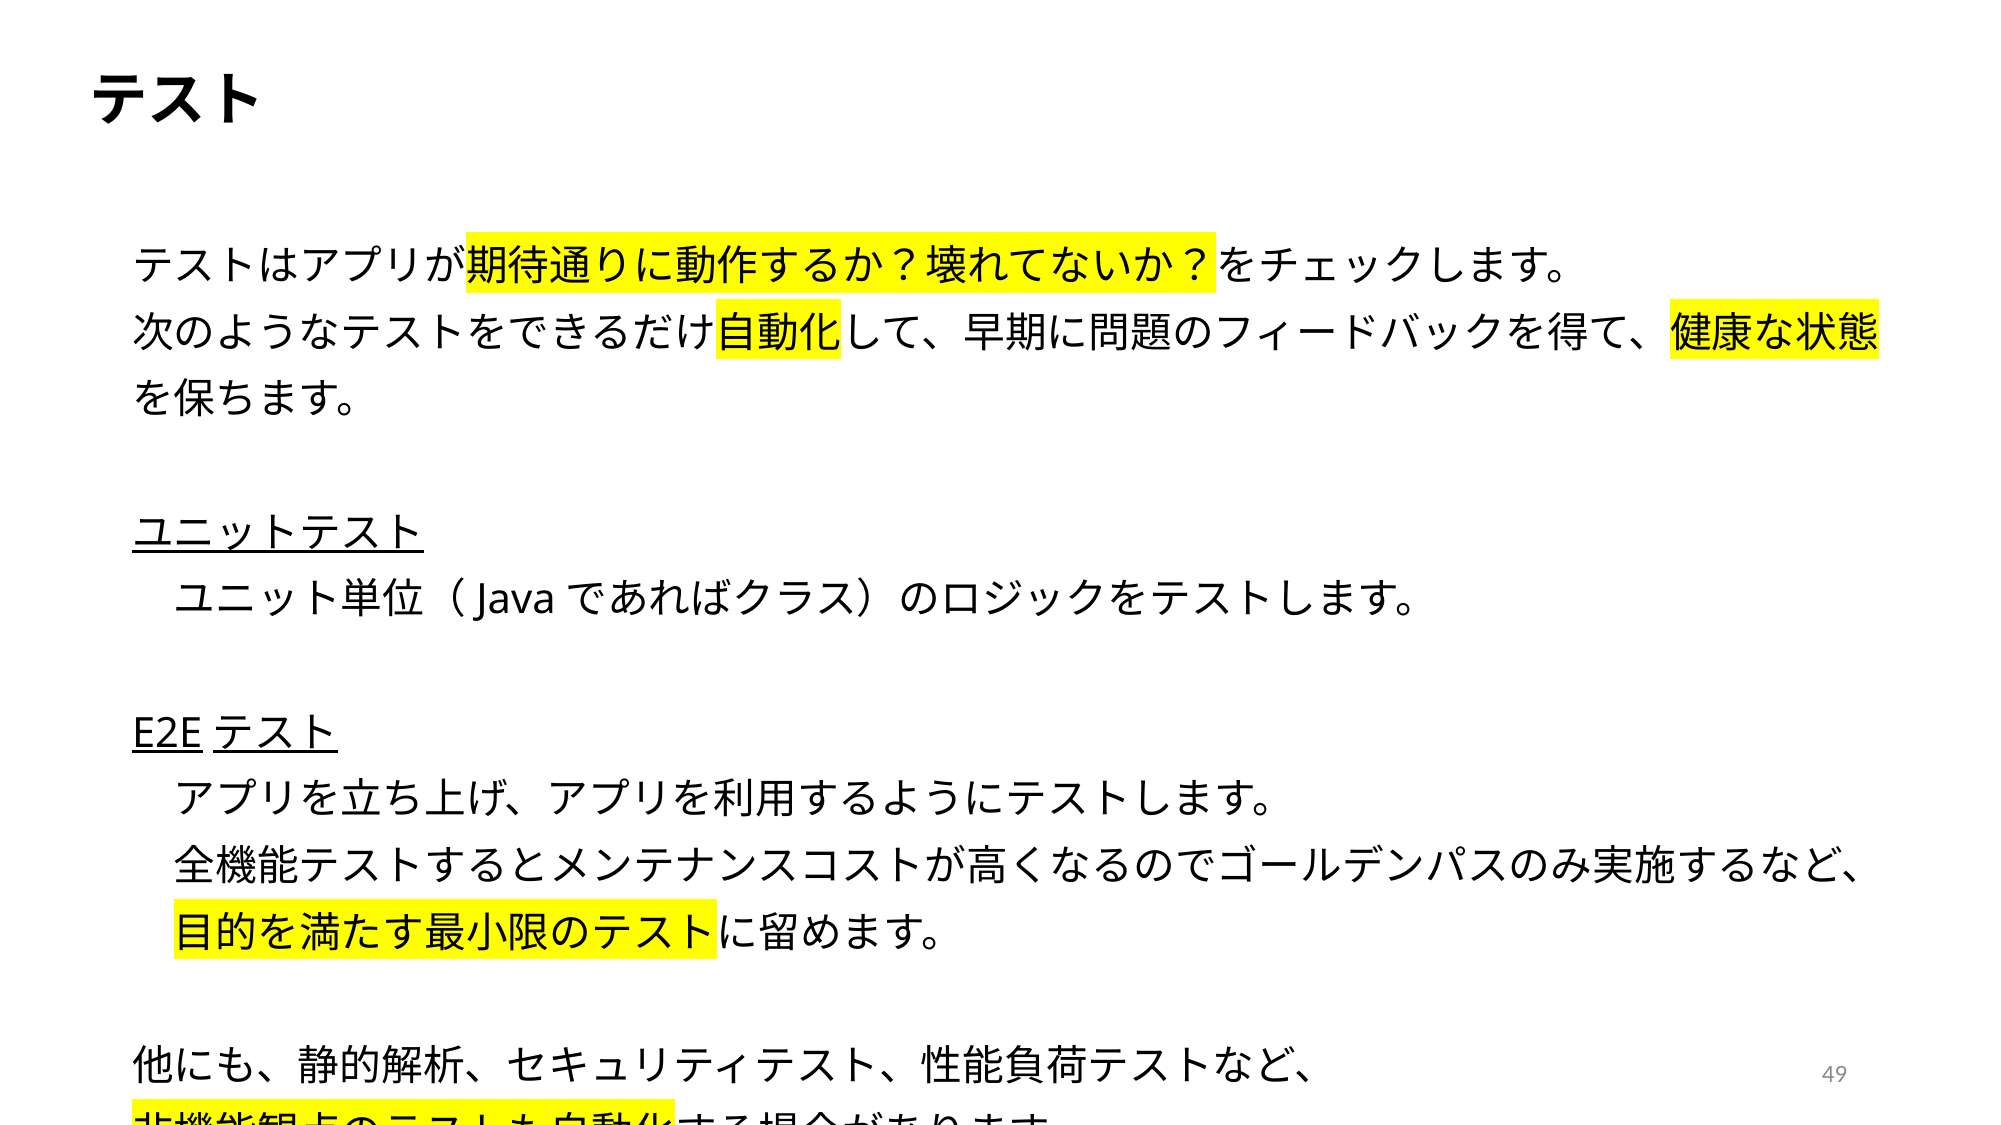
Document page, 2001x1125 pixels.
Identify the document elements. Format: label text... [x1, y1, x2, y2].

text_box テスト [74, 54, 1454, 140]
text_box テストはアプリが期待通りに動作するか？壊れてないか？をチェックします。 次のようなテストをできるだけ自動化して、早期に問題のフィードバックを得て、健康な状態を保ちます。 ユニットテスト ユニット単位（Javaであればクラス）のロジックをテストします。 E2Eテスト アプリを立ち上げ、アプリを利用するようにテストします。 全機能テストするとメンテナンスコストが高くなるのでゴールデンパスのみ実施するなど、 目的を満たす最小限のテストに留めます。 他にも、静的解析、セキュリティテスト、性能負荷テストなど、 非機能観点のテストも自動化する場合があります。 [117, 214, 1904, 1125]
slide_number 49 [1412, 1042, 1863, 1103]
